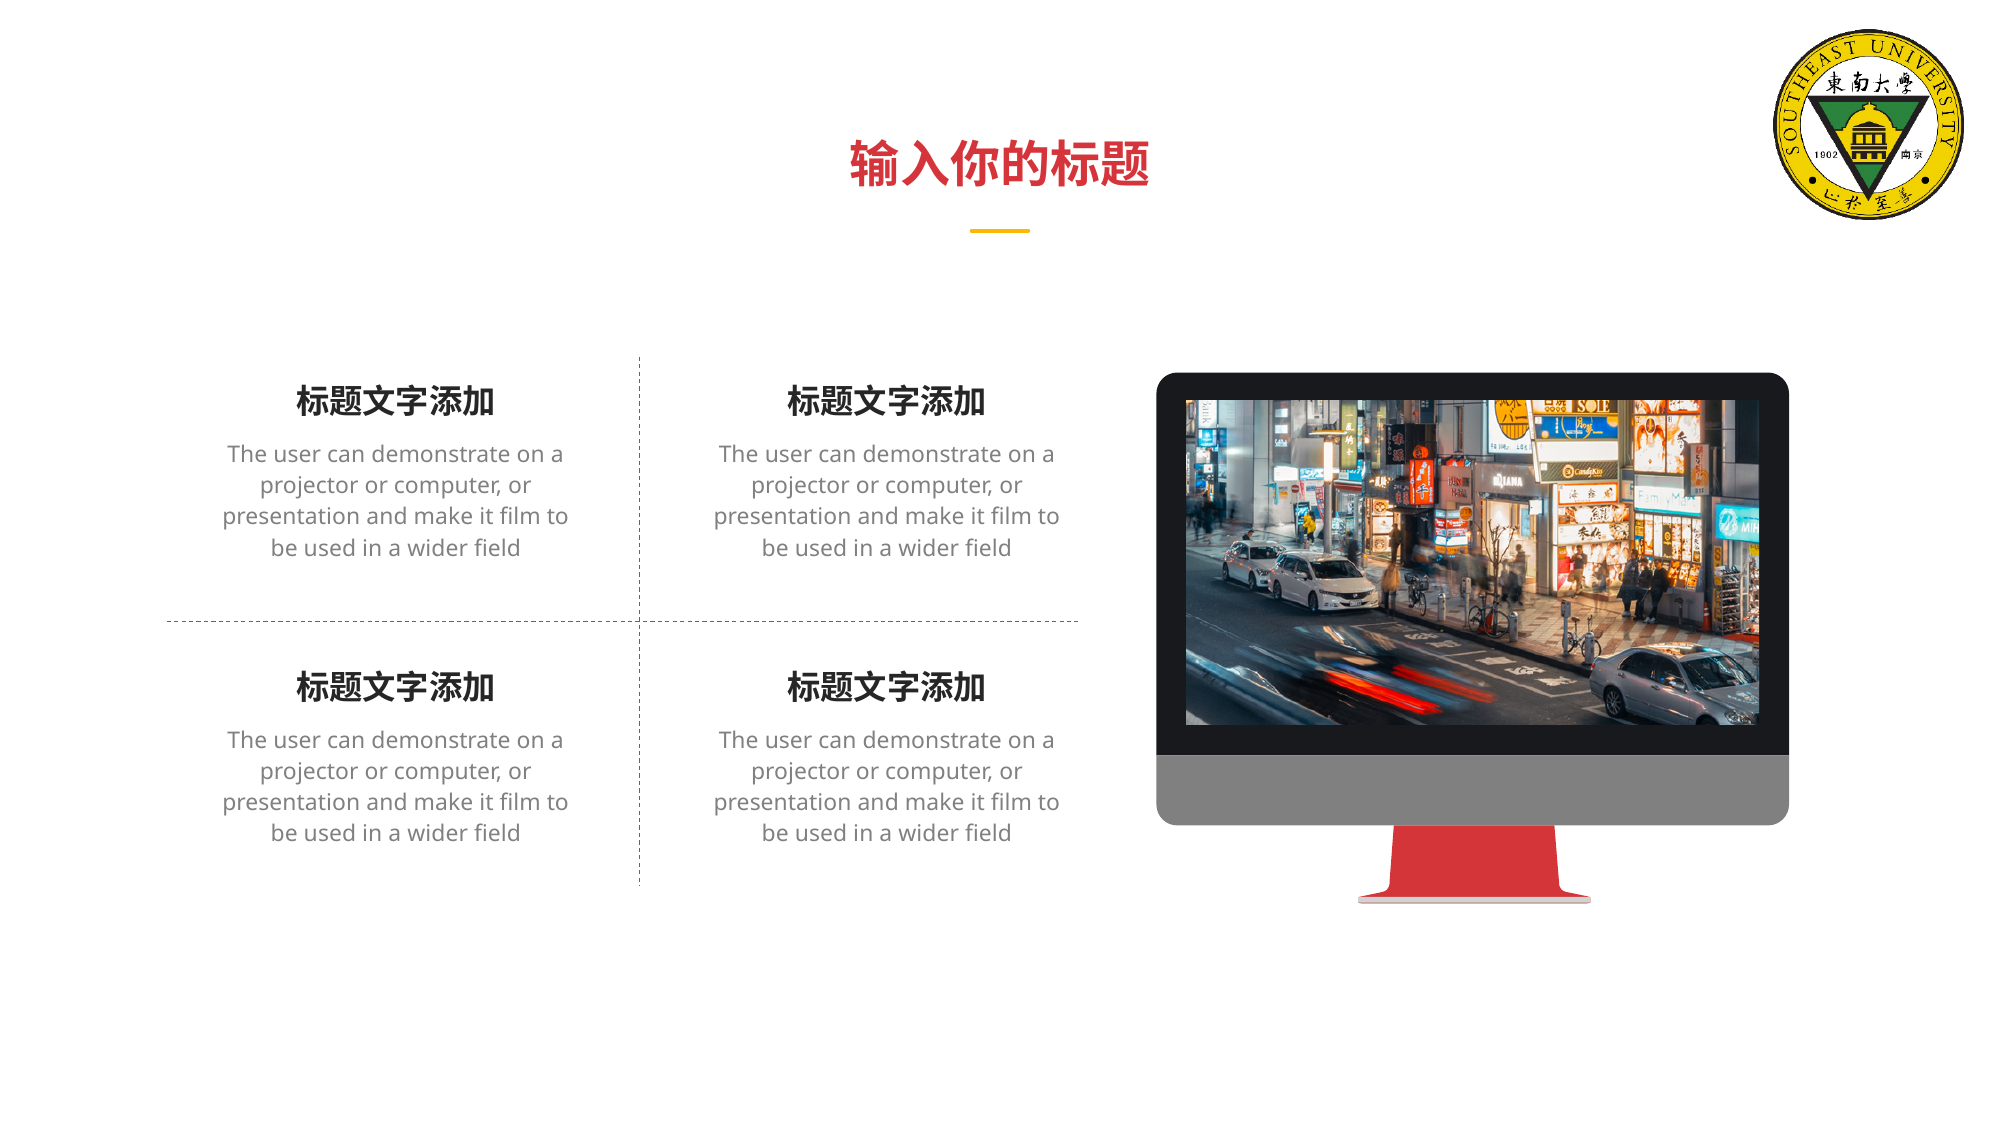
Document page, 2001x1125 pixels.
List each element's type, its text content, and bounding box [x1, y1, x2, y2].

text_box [696, 372, 1079, 570]
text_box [204, 658, 587, 856]
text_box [1156, 372, 1790, 904]
text_box 输入你的标题 [786, 124, 1214, 200]
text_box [696, 658, 1079, 856]
picture [1773, 29, 1964, 221]
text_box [204, 372, 587, 570]
